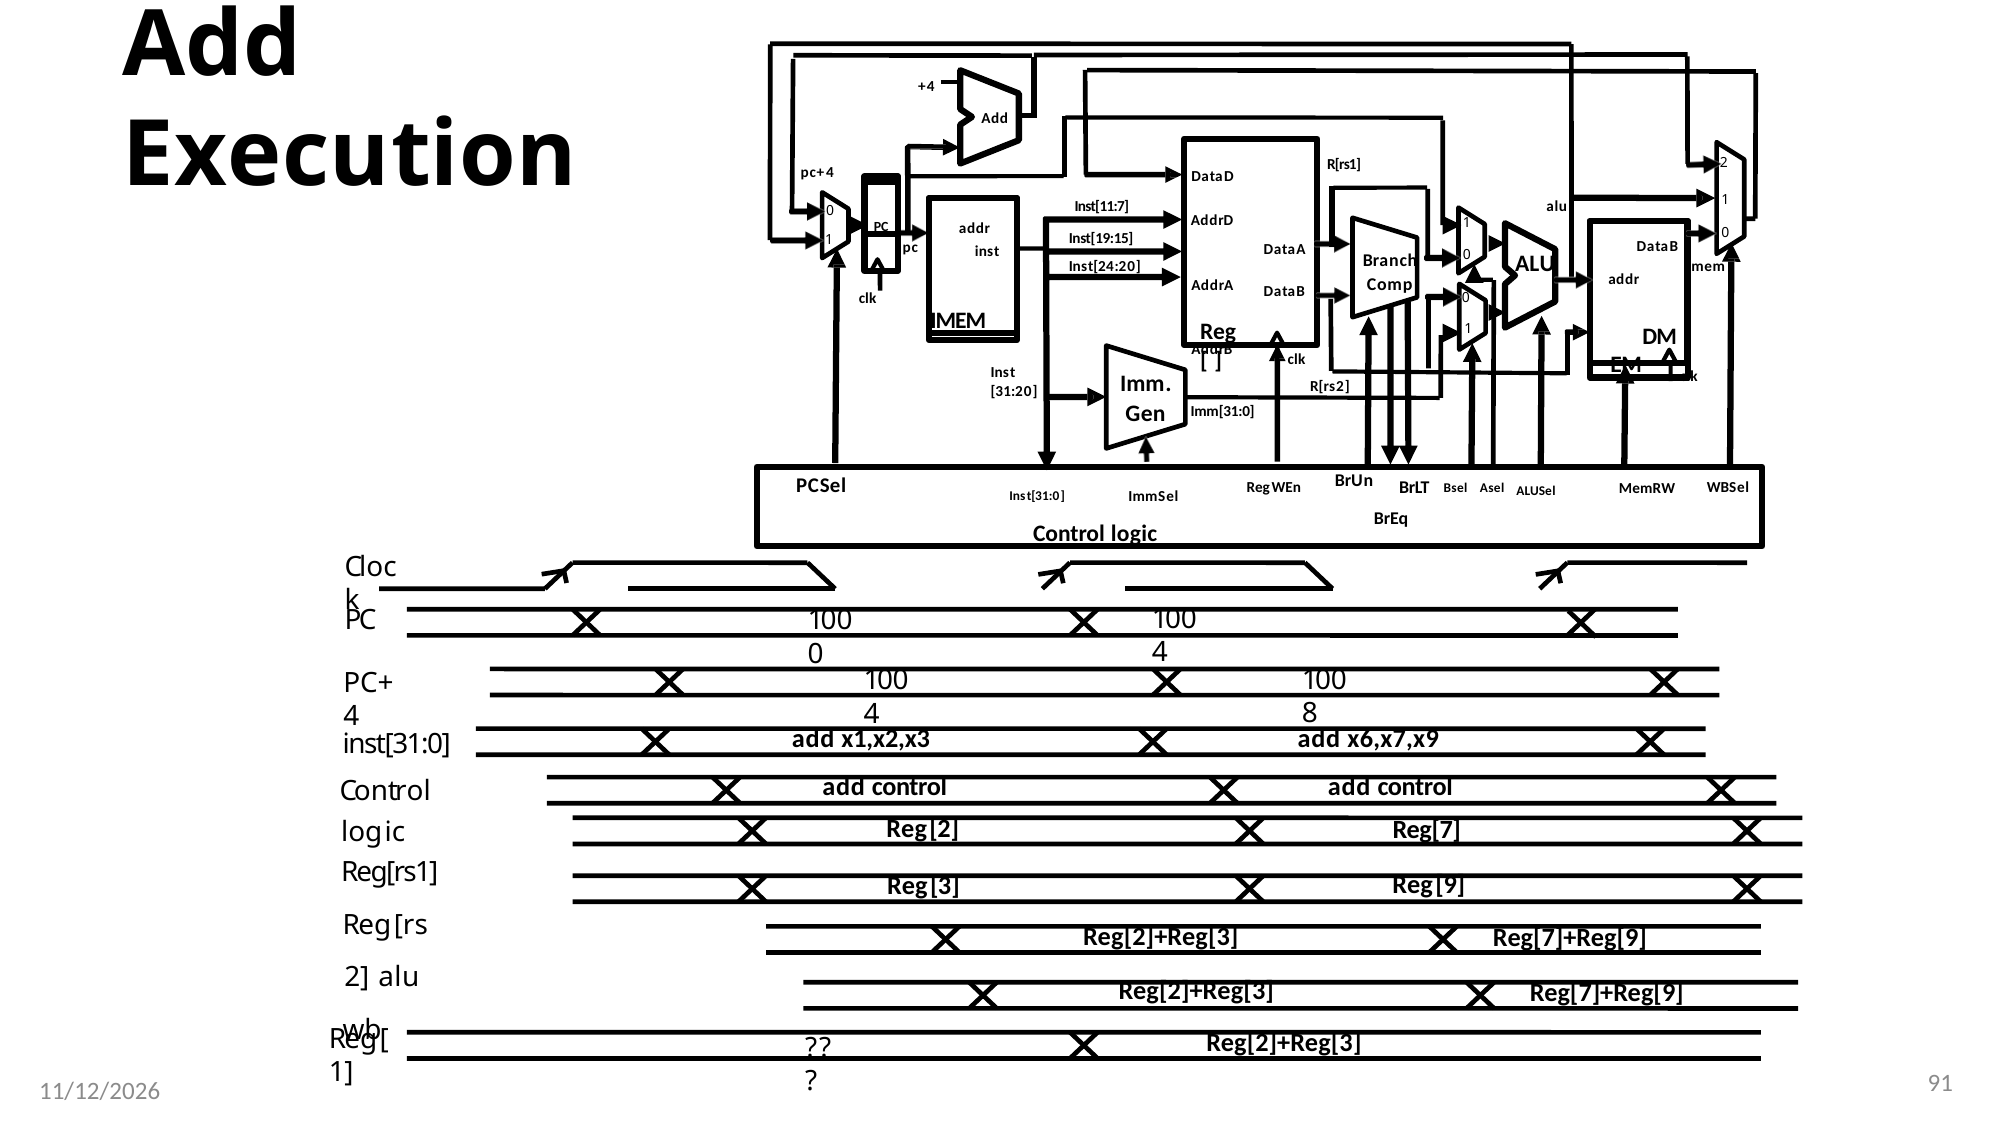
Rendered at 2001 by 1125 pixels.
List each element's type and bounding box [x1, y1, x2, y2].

slide_number [24, 1059, 475, 1120]
text_box [762, 915, 1765, 956]
title [119, 0, 644, 204]
text_box [569, 863, 1806, 905]
text_box [543, 765, 1806, 848]
slide_number [1518, 1051, 1969, 1112]
text_box [325, 40, 1779, 1096]
text_box [800, 969, 1802, 1012]
